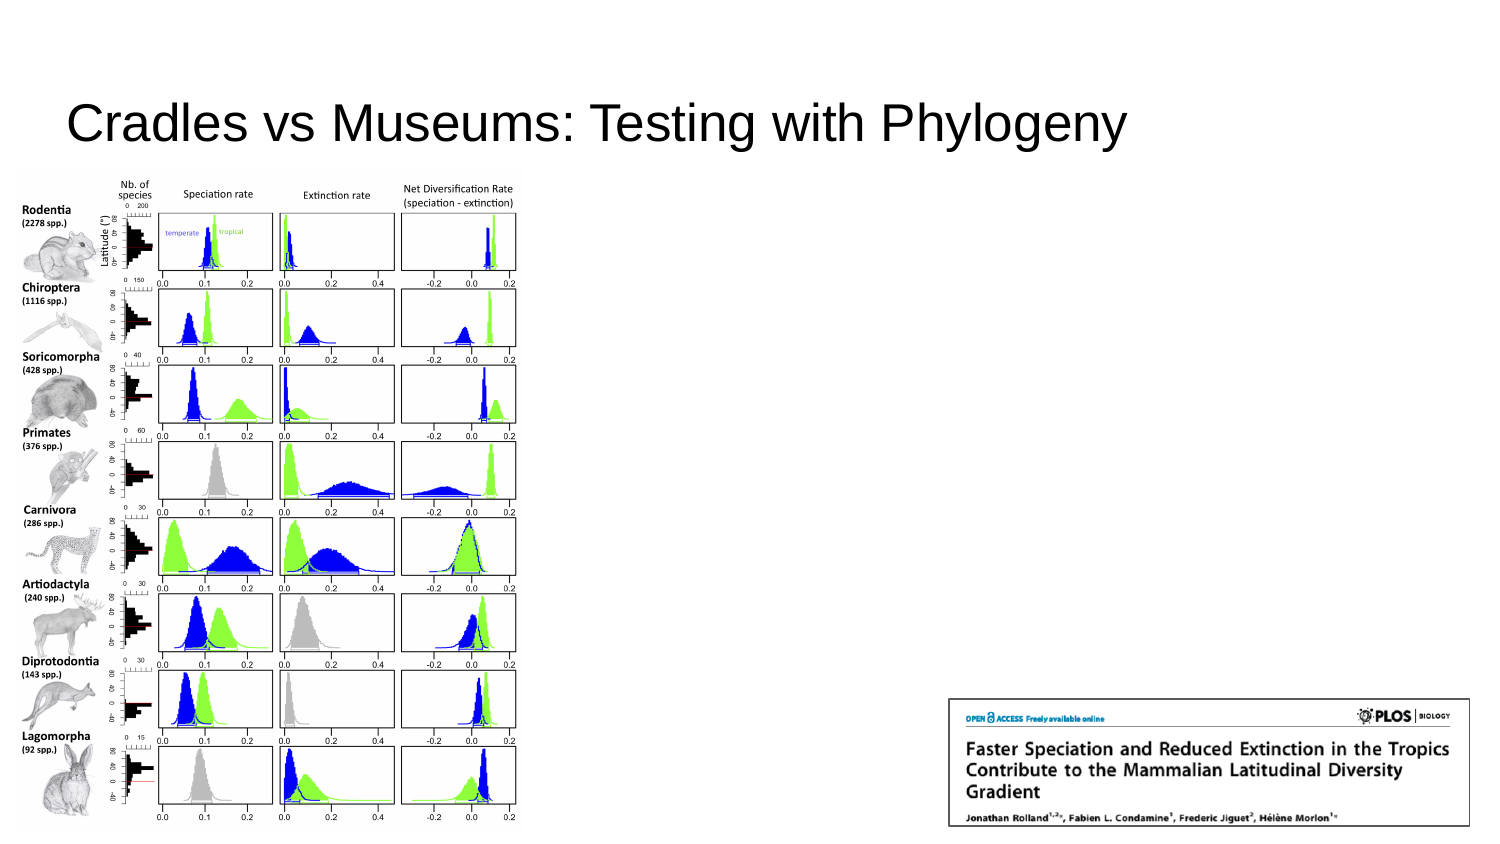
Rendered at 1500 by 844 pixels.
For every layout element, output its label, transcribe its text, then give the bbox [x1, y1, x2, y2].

picture [15, 166, 523, 836]
title Cradles vs Museums: Testing with Phylogeny [51, 72, 1449, 167]
picture [949, 699, 1469, 826]
